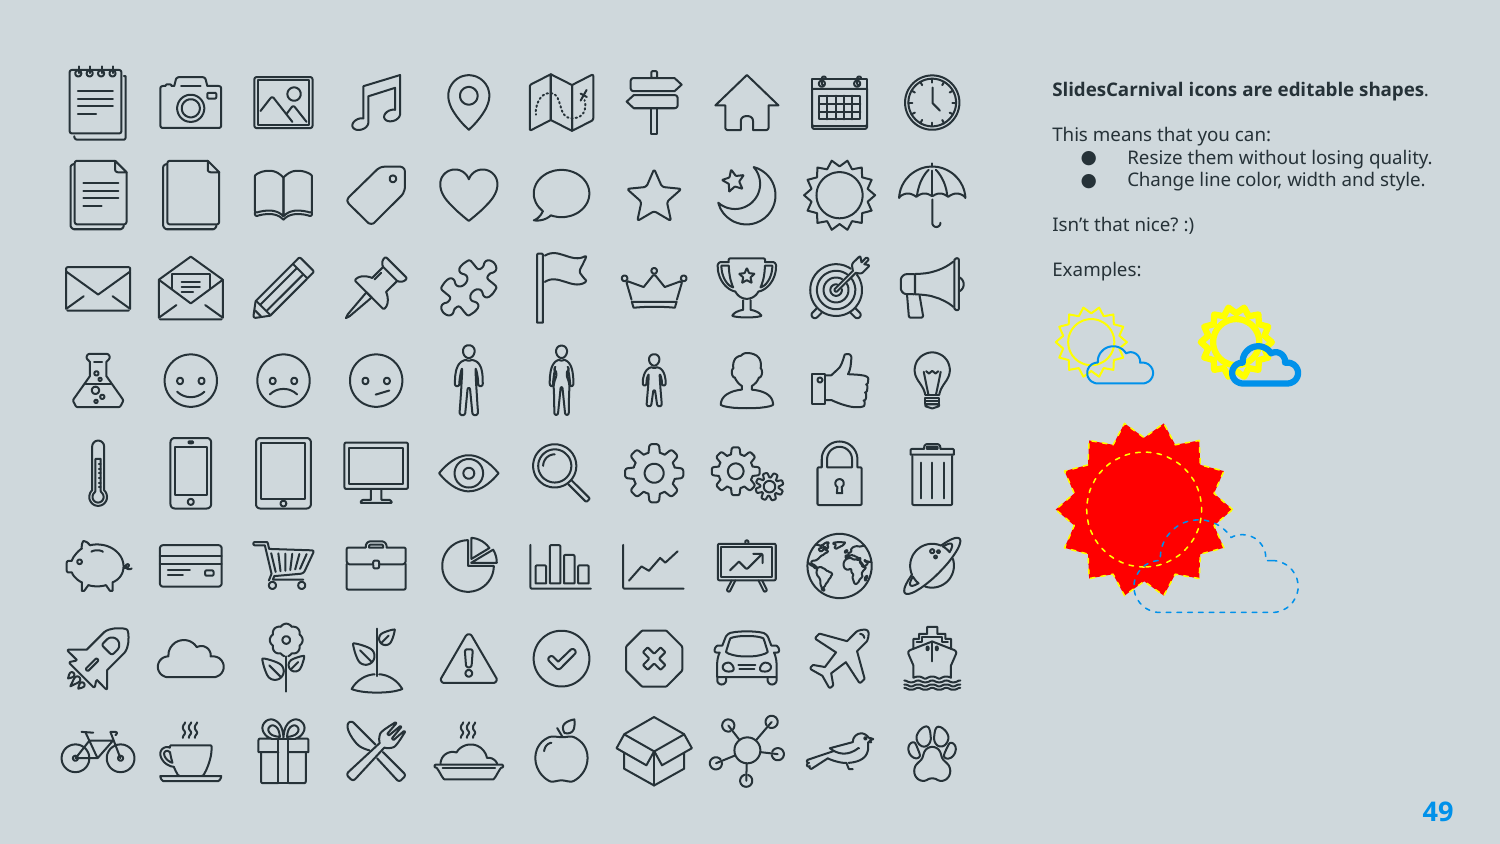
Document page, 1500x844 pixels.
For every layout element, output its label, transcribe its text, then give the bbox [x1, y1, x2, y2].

text_box [625, 444, 684, 503]
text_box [1055, 423, 1233, 596]
text_box [1274, 352, 1299, 384]
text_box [910, 443, 955, 506]
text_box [549, 345, 574, 416]
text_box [642, 354, 666, 407]
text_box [811, 76, 868, 130]
text_box [533, 630, 590, 687]
text_box <number> [1378, 779, 1469, 844]
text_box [160, 76, 222, 129]
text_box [626, 70, 682, 135]
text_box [346, 541, 406, 590]
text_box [438, 454, 499, 492]
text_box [61, 731, 135, 773]
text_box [908, 726, 957, 782]
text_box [532, 444, 590, 502]
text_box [351, 628, 403, 693]
text_box [440, 634, 497, 683]
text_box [441, 537, 497, 592]
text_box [807, 533, 872, 599]
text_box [621, 267, 687, 308]
text_box [448, 75, 490, 130]
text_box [1055, 307, 1128, 377]
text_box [711, 447, 784, 501]
text_box [440, 169, 498, 221]
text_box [717, 258, 777, 318]
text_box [66, 540, 132, 592]
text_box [810, 629, 869, 688]
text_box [69, 66, 126, 140]
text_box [616, 716, 693, 786]
text_box [715, 75, 779, 131]
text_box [900, 257, 964, 318]
text_box [347, 166, 405, 224]
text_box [806, 733, 874, 770]
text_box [709, 715, 785, 787]
text_box [533, 169, 590, 221]
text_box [67, 628, 129, 690]
text_box [628, 170, 681, 221]
text_box [256, 438, 311, 509]
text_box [914, 352, 951, 409]
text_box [253, 257, 314, 319]
text_box [1129, 352, 1154, 384]
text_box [262, 623, 305, 692]
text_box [434, 722, 504, 780]
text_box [898, 163, 966, 228]
text_box [157, 640, 224, 678]
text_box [162, 160, 220, 230]
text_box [903, 626, 961, 690]
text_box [254, 170, 313, 220]
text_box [70, 160, 127, 230]
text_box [811, 353, 869, 408]
text_box [720, 353, 774, 409]
text_box [352, 75, 401, 130]
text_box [536, 252, 587, 323]
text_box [718, 166, 776, 225]
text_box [345, 257, 407, 319]
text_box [535, 719, 588, 782]
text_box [530, 544, 592, 589]
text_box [164, 354, 218, 408]
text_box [257, 354, 310, 408]
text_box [349, 354, 403, 408]
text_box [89, 440, 108, 507]
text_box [253, 541, 314, 590]
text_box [803, 160, 876, 231]
text_box [626, 630, 683, 687]
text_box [258, 719, 309, 784]
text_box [717, 540, 776, 592]
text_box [529, 73, 594, 132]
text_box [622, 544, 684, 589]
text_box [73, 353, 124, 408]
text_box [170, 438, 212, 509]
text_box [809, 256, 870, 319]
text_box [159, 544, 222, 587]
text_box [347, 721, 406, 782]
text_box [344, 442, 409, 504]
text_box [160, 722, 222, 782]
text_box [904, 75, 960, 131]
text_box [441, 260, 497, 316]
text_box [817, 441, 862, 506]
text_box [254, 76, 313, 129]
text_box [1200, 307, 1273, 377]
text_box [1141, 534, 1299, 613]
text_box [714, 631, 780, 685]
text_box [903, 537, 961, 595]
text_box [158, 256, 224, 320]
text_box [65, 266, 131, 311]
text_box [454, 345, 483, 416]
text_box SlidesCarnival icons are editable shapes. This means that you can: Resize them without losing quality. Change line color, width and style. Isn’t that nice? :) Examples: [1037, 62, 1463, 313]
